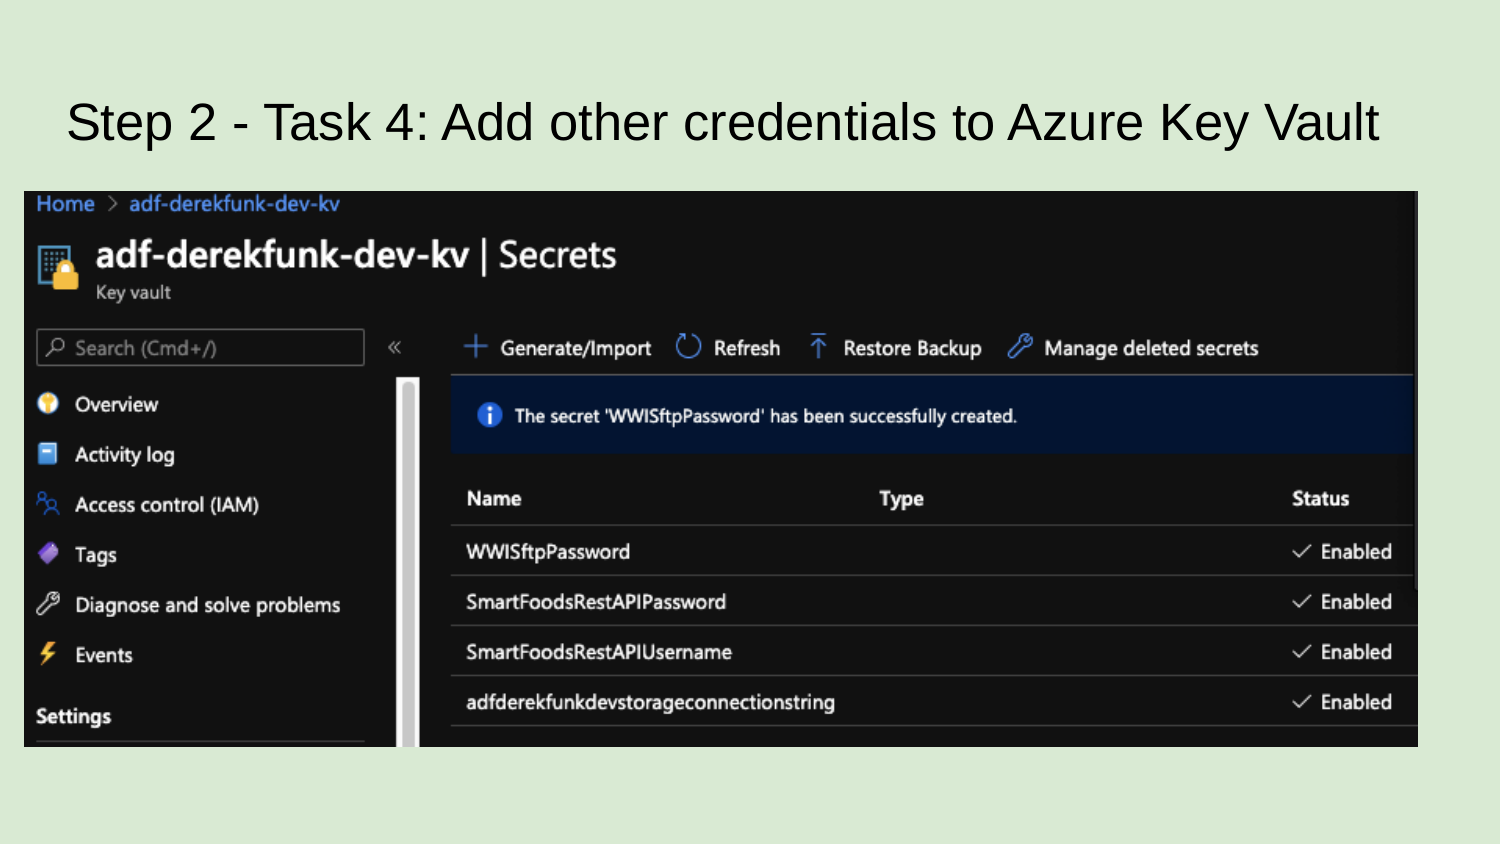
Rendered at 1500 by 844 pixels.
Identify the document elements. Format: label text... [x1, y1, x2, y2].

picture [24, 191, 1418, 747]
title Step 2 - Task 4: Add other credentials to Azure Key Vault [51, 72, 1449, 167]
